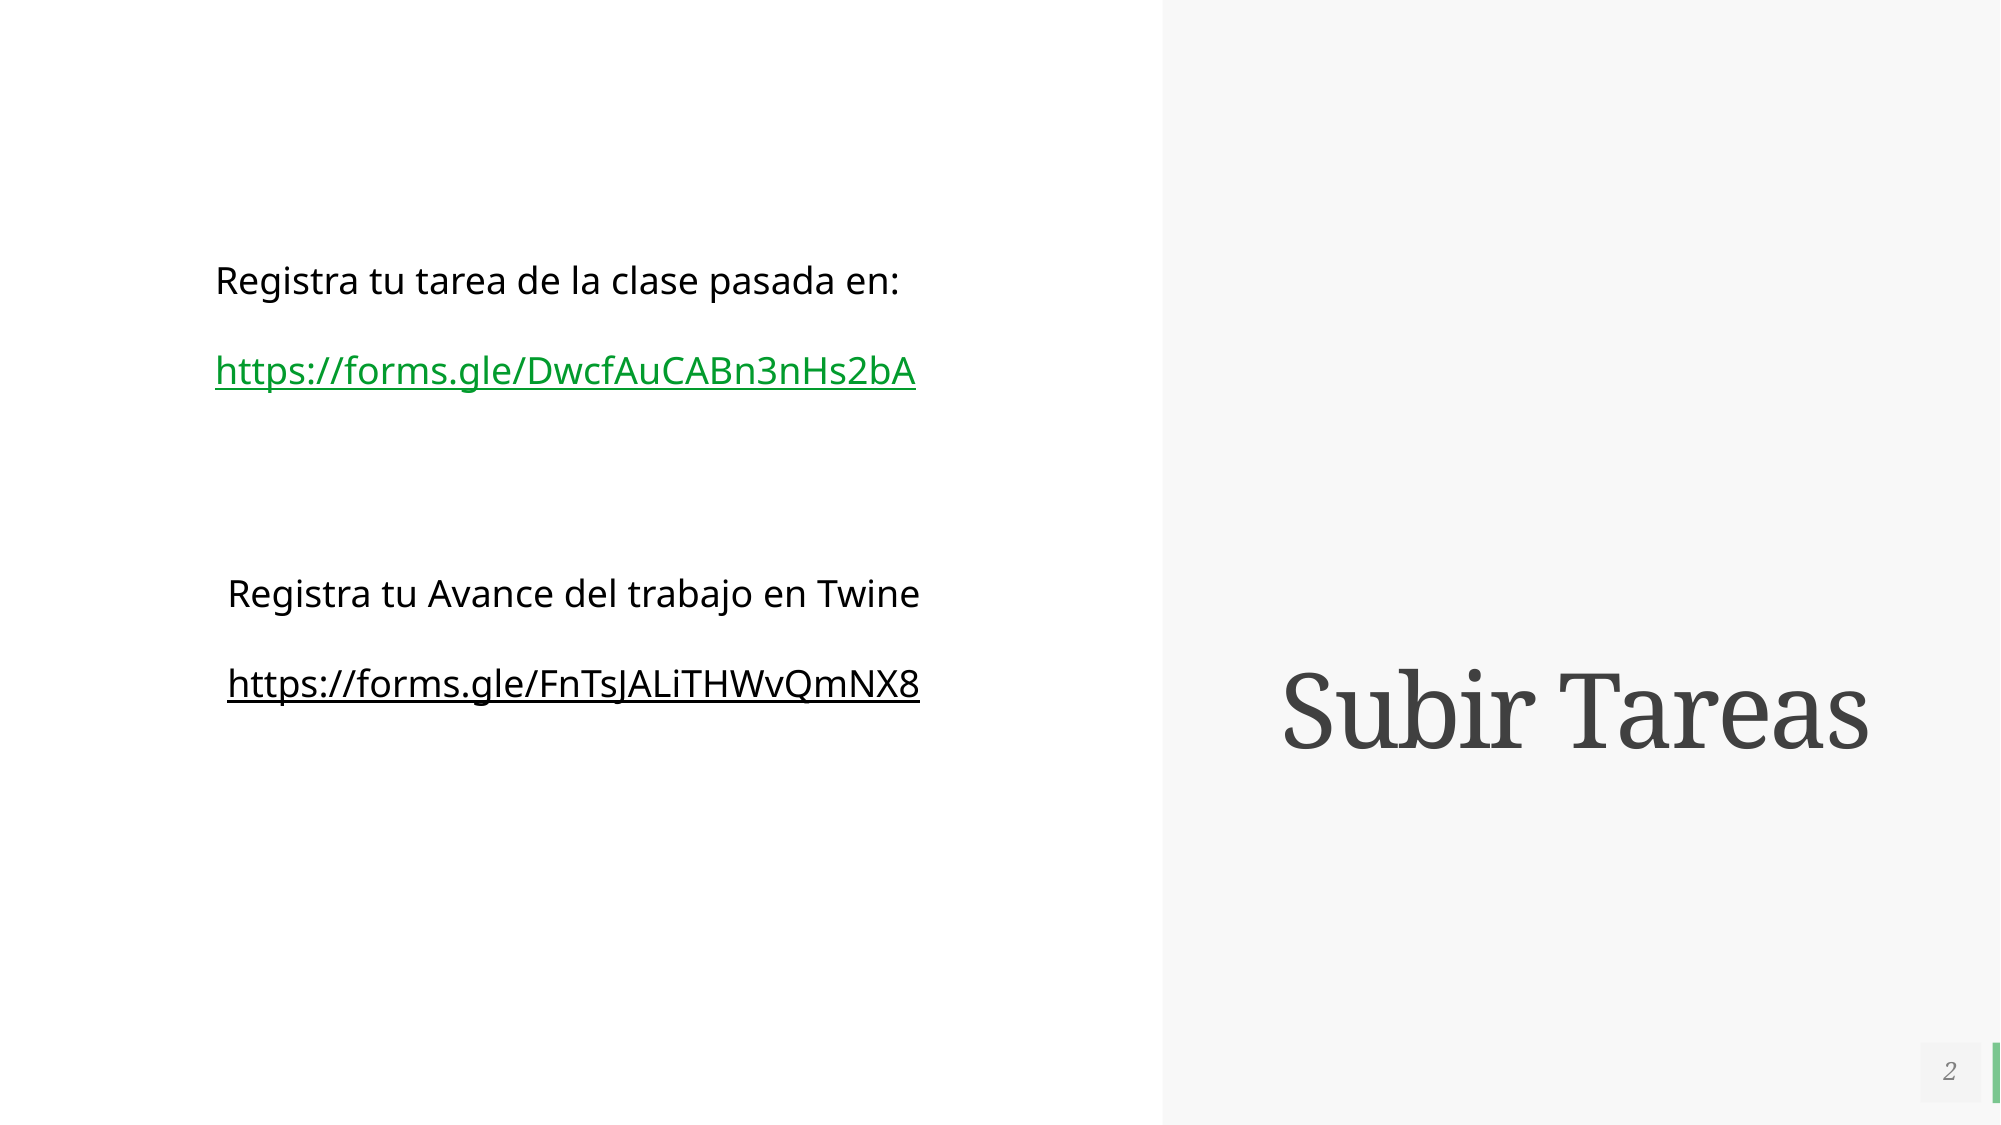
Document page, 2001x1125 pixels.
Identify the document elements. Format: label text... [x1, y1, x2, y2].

text_box Registra tu tarea de la clase pasada en: https://forms.gle/DwcfAuCABn3nHs2bA [200, 249, 1213, 451]
slide_number 2 [1920, 1042, 1982, 1103]
title Subir Tareas [1162, 0, 2000, 1125]
text_box Registra tu Avance del trabajo en Twine https://forms.gle/FnTsJALiTHWvQmNX8 [212, 562, 1213, 719]
